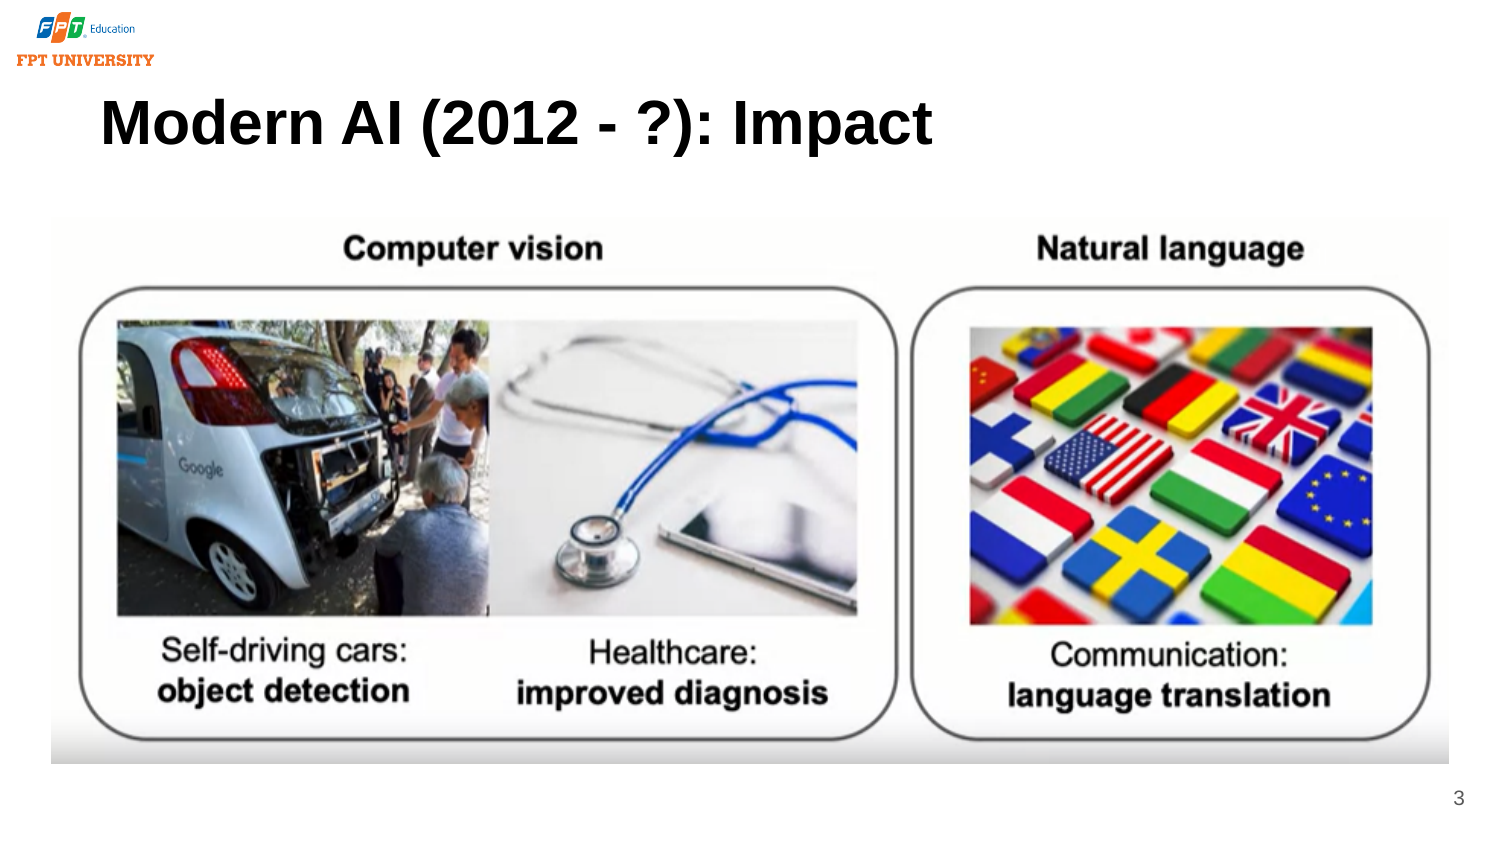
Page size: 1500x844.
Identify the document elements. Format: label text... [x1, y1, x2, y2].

title Modern AI (2012 - ?): Impact [85, 66, 1484, 161]
slide_number 3 [1389, 764, 1480, 830]
picture [50, 217, 1450, 765]
picture [11, 1, 160, 77]
